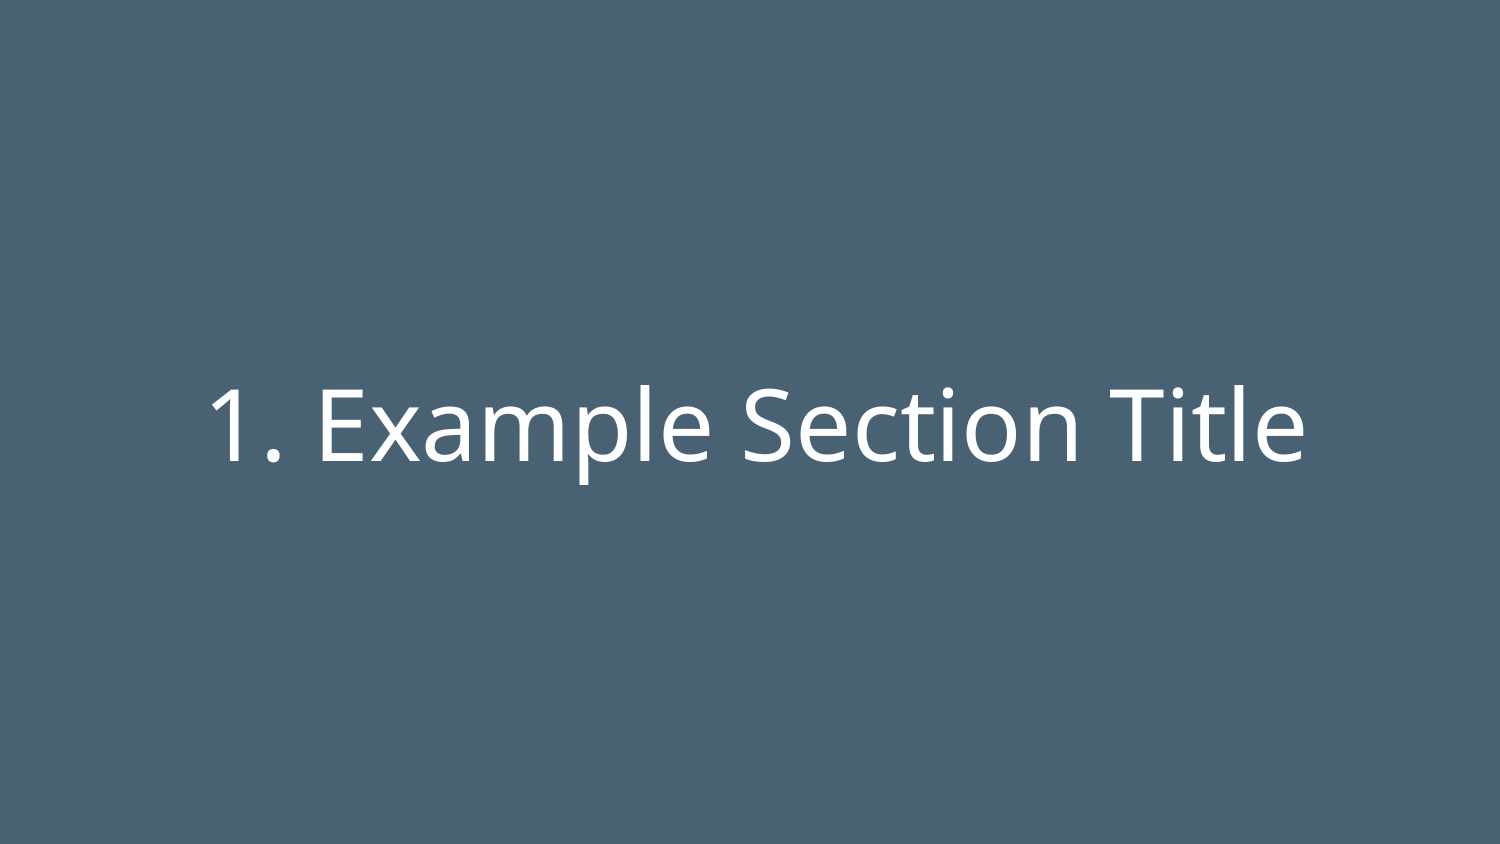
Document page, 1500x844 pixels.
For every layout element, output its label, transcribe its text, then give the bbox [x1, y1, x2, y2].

text_box 1. Example Section Title [58, 293, 1456, 550]
